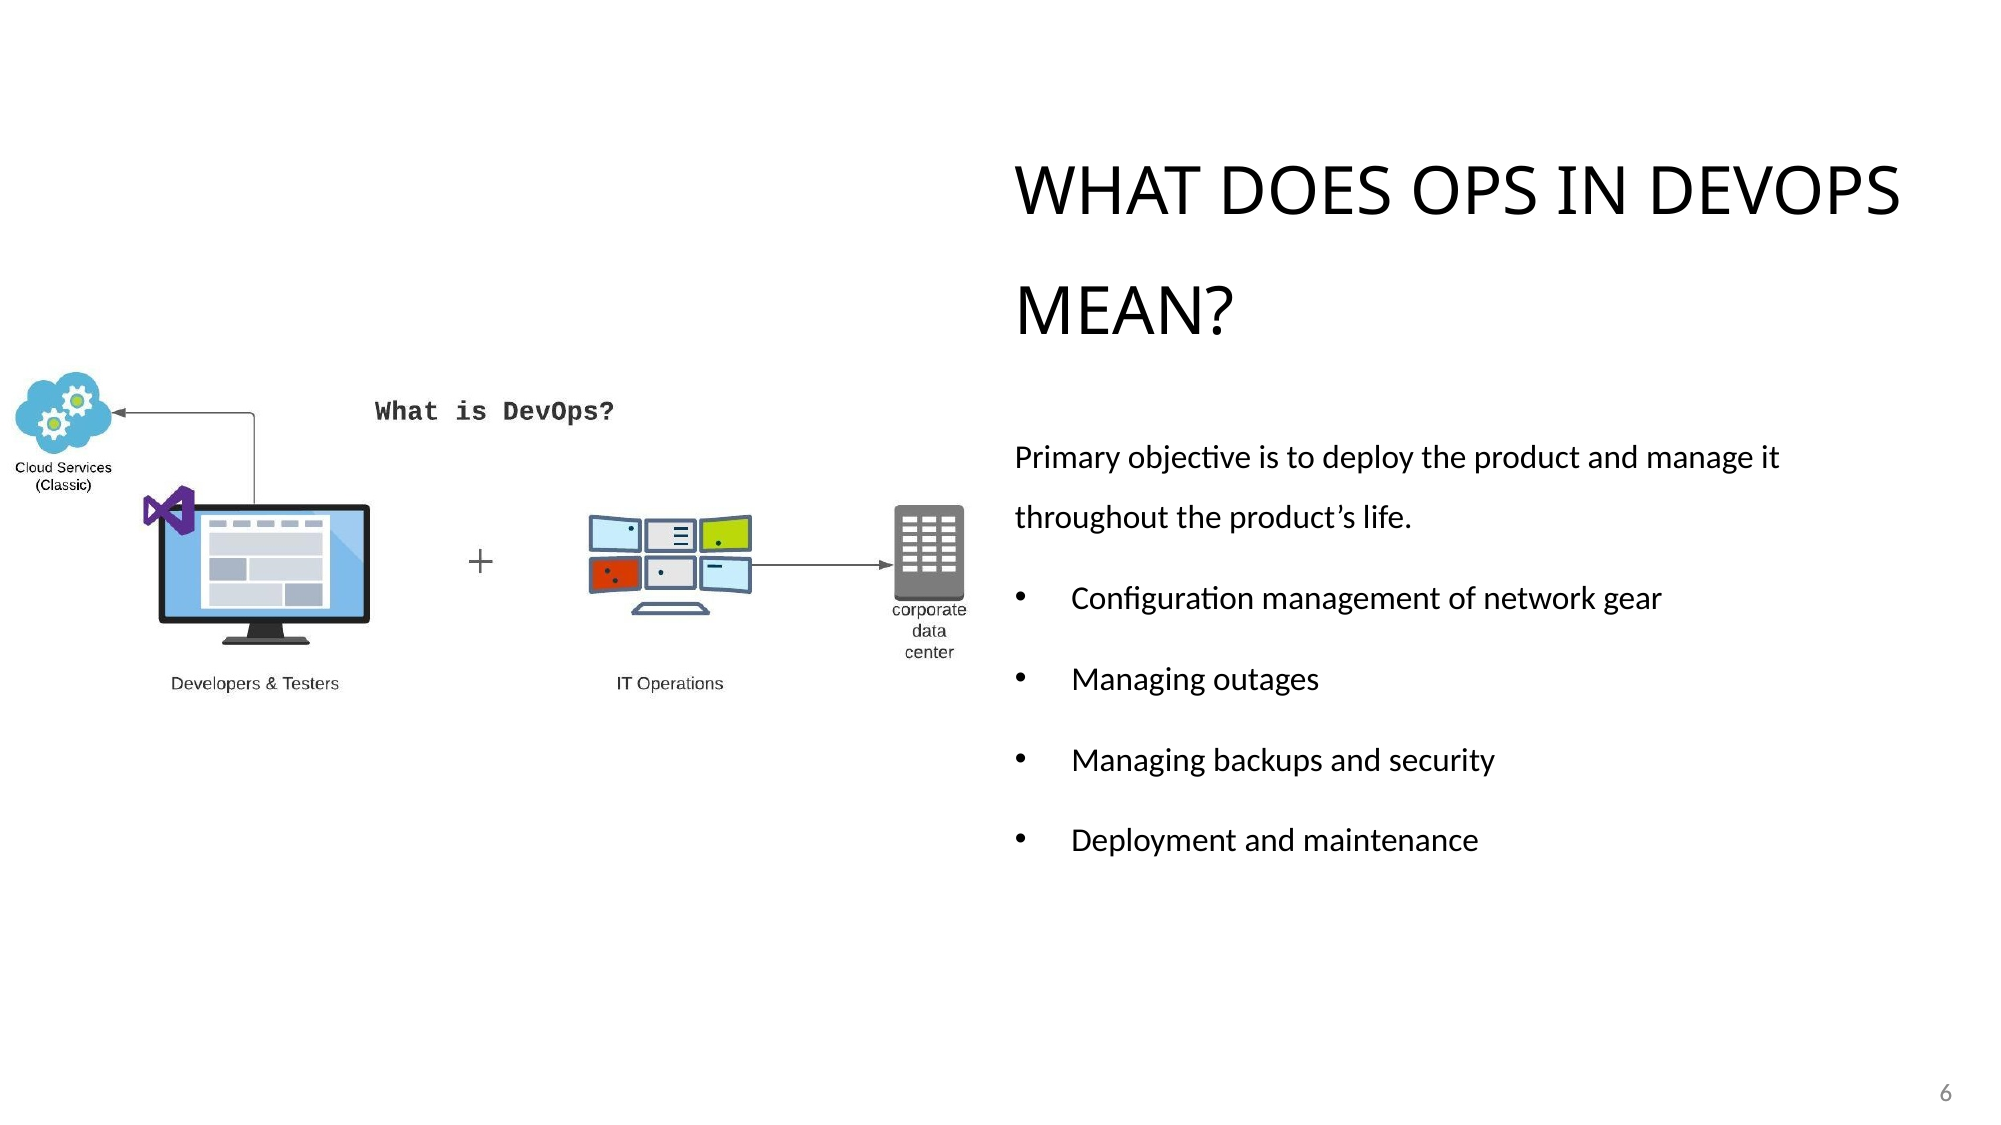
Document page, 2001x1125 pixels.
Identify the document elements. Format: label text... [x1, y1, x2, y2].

list Primary objective is to deploy the product and manage it throughout the product’s life. Configuration management of network gear Managing outages Managing backups and security Deployment and maintenance [999, 408, 1895, 1025]
picture [0, 0, 982, 1124]
title What does ops in devops mean? [999, 100, 1968, 346]
slide_number 6 [1894, 1061, 1968, 1121]
